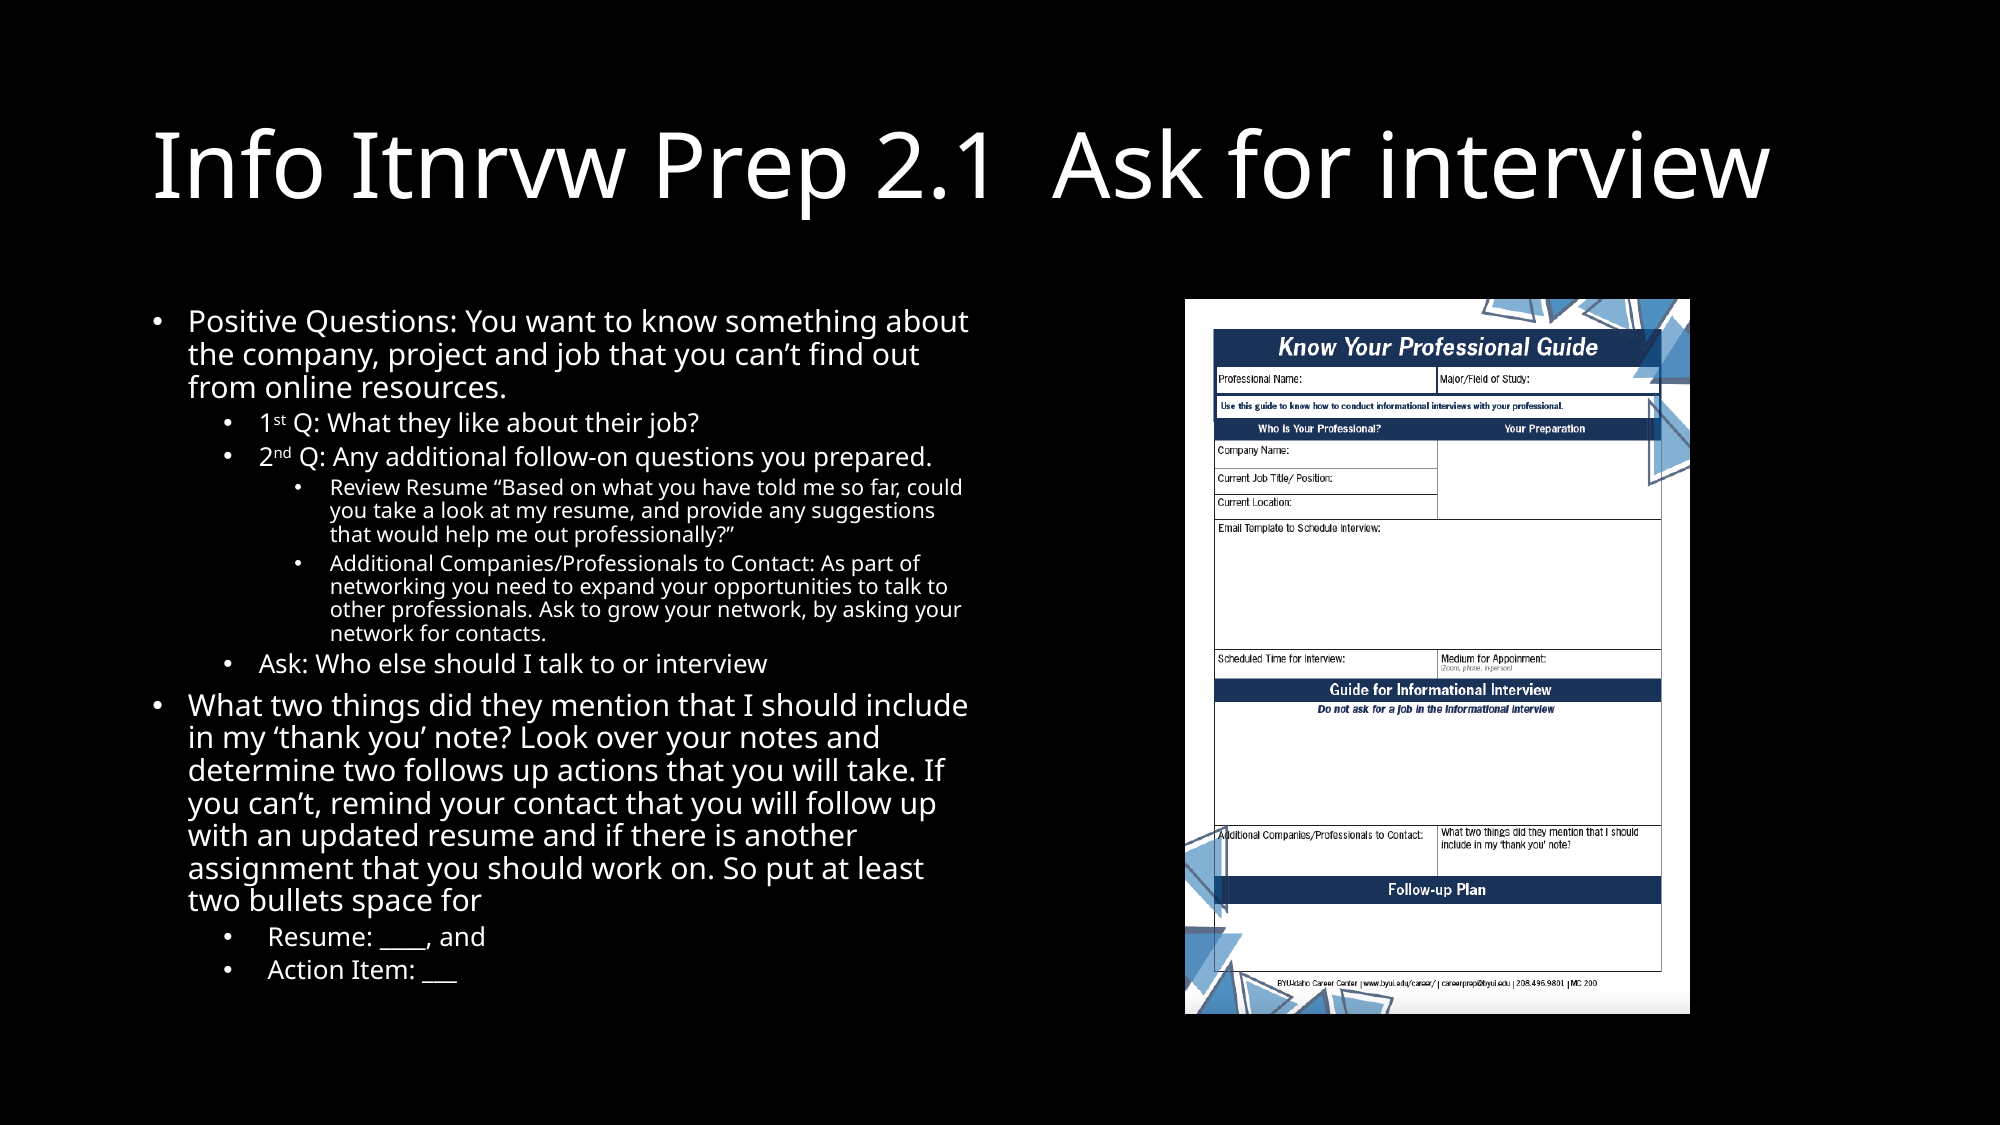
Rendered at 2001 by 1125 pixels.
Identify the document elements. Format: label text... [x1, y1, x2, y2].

list Positive Questions: You want to know something about the company, project and job that you can’t find out from online resources. 1st Q: What they like about their job? 2nd Q: Any additional follow-on questions you prepared. Review Resume “Based on what you have told me so far, could you take a look at my resume, and provide any suggestions that would help me out professionally?” Additional Companies/Professionals to Contact: As part of networking you need to expand your opportunities to talk to other professionals. Ask to grow your network, by asking your network for contacts. Ask: Who else should I talk to or interview What two things did they mention that I should include in my ‘thank you’ note? Look over your notes and determine two follows up actions that you will take. If you can’t, remind your contact that you will follow up with an updated resume and if there is another assignment that you should work on. So put at least two bullets space for Resume: ____, and Action Item: ___ [137, 299, 988, 1014]
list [1184, 298, 1691, 1014]
title Info Itnrvw Prep 2.1 Ask for interview [137, 59, 1863, 278]
